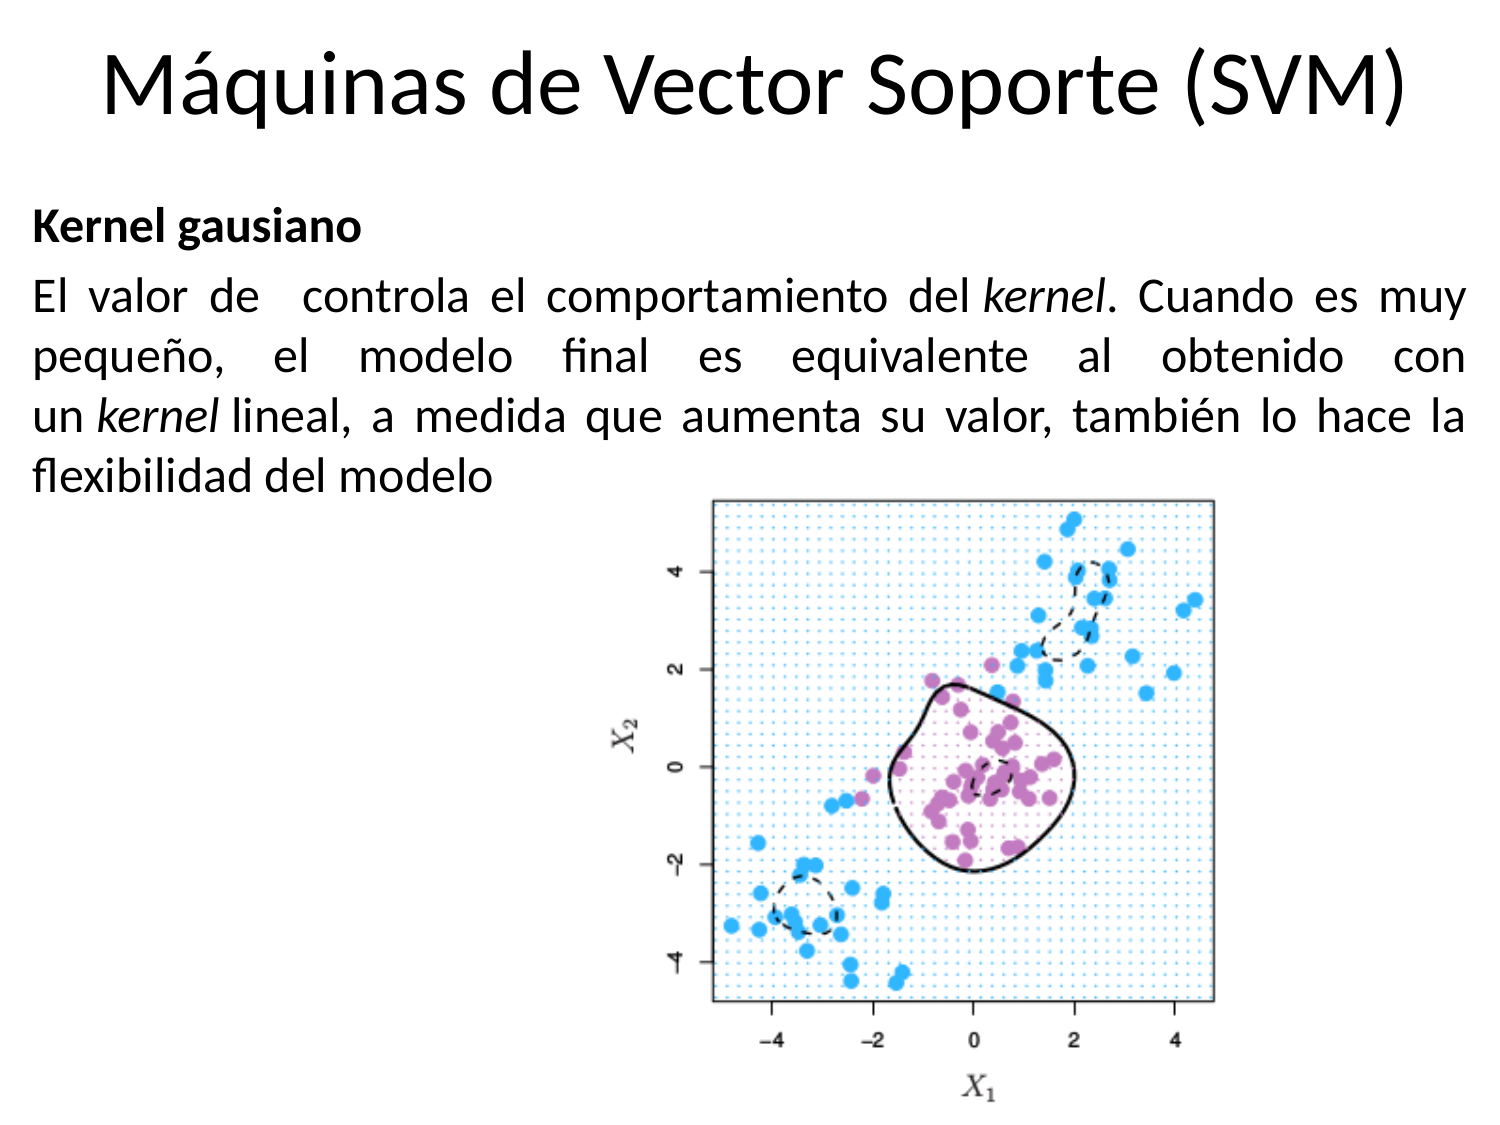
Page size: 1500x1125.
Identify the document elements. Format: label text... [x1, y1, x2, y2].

title Máquinas de Vector Soporte (SVM) [29, 7, 1483, 149]
picture [600, 495, 1223, 1107]
